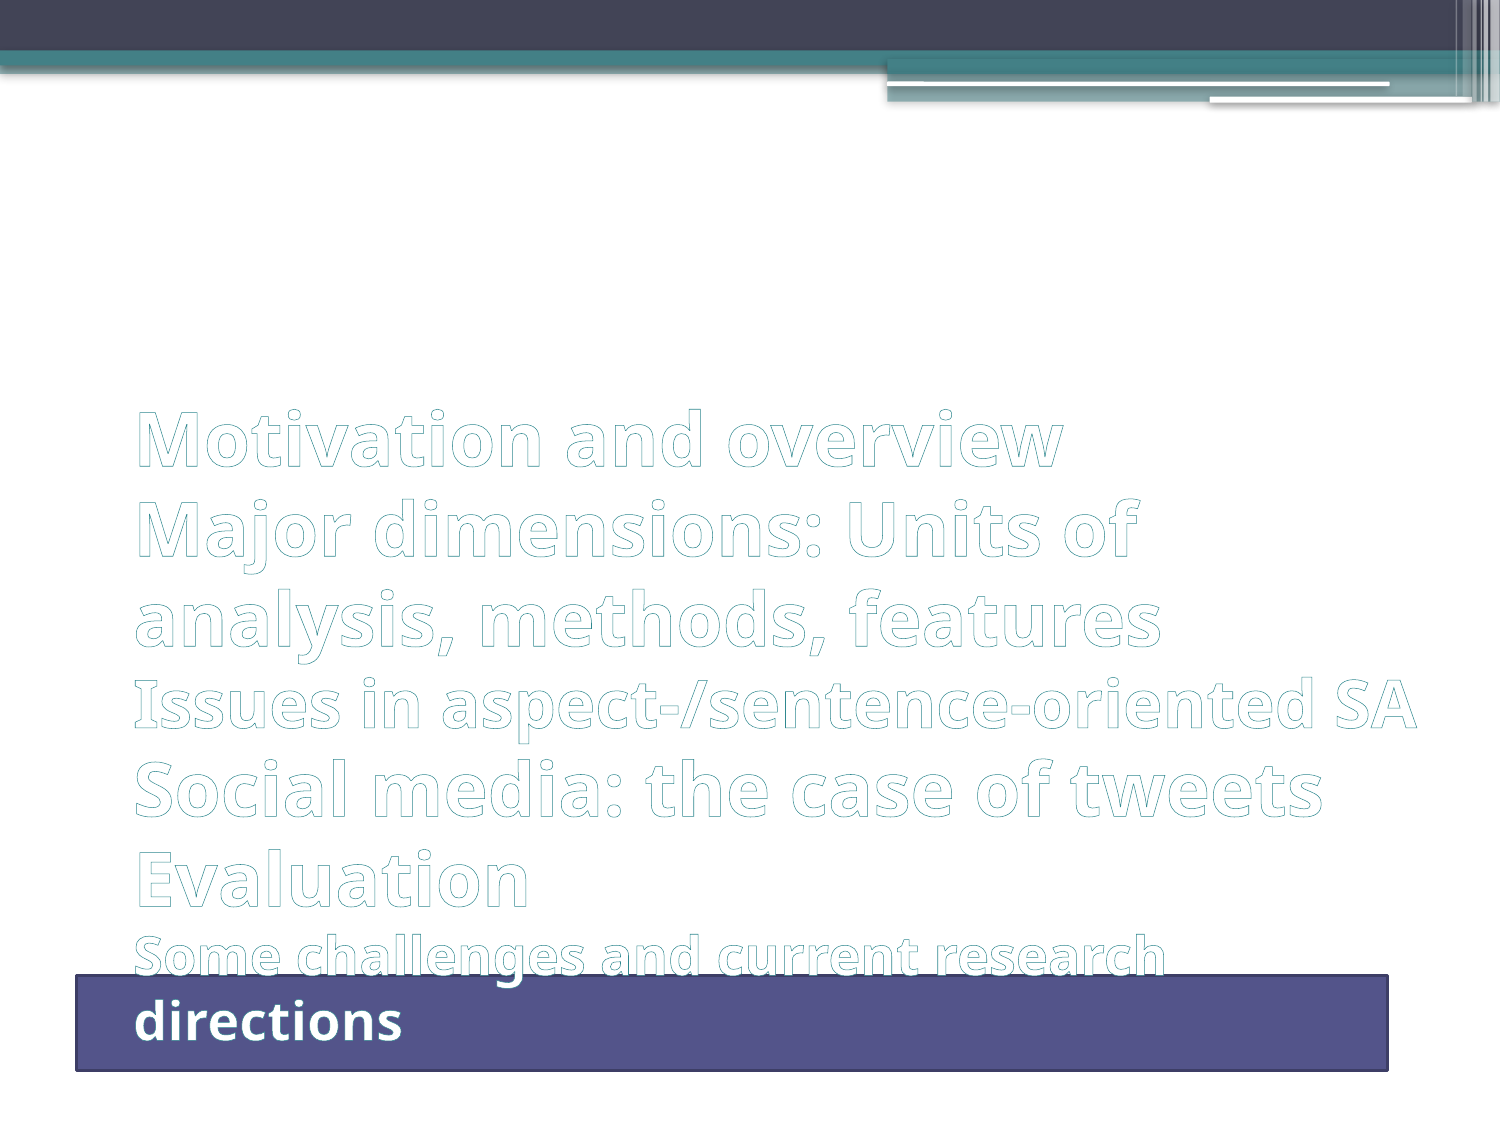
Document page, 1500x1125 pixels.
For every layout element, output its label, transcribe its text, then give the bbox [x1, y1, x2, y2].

text_box [75, 974, 1389, 1072]
title Motivation and overview Major dimensions: Units of analysis, methods, features Issues in aspect-/sentence-oriented SA Social media: the case of tweets Evaluation Some challenges and current research directions [118, 160, 1447, 1059]
